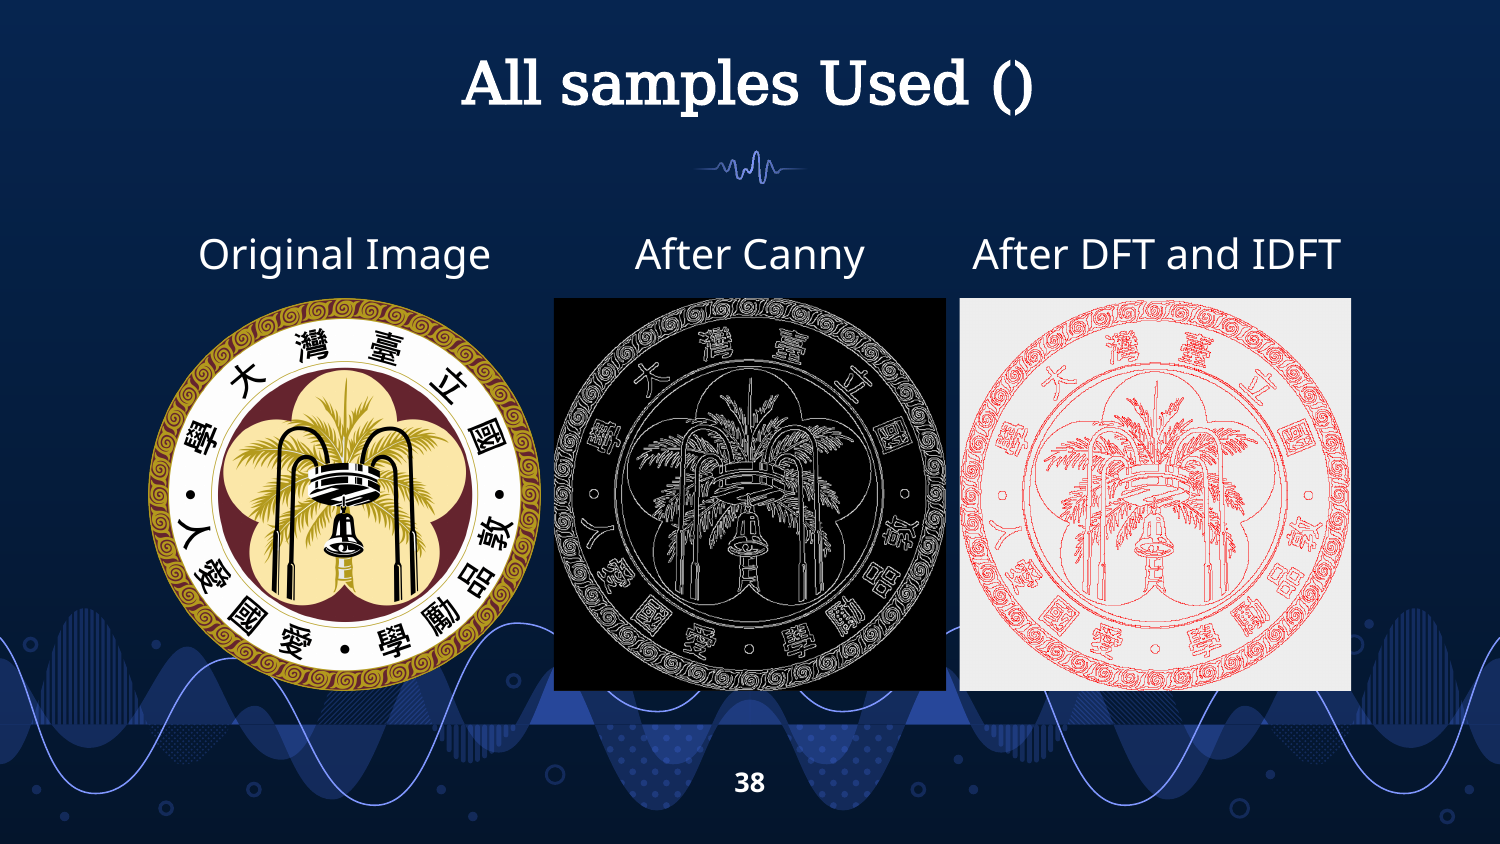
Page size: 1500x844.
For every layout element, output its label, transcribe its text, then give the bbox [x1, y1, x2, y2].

picture [147, 298, 541, 691]
text_box After Canny [562, 220, 938, 286]
picture [959, 298, 1352, 691]
slide_number 38 [705, 724, 795, 844]
text_box Original Image [157, 220, 533, 286]
text_box After DFT and IDFT [951, 220, 1363, 286]
picture [553, 298, 947, 691]
